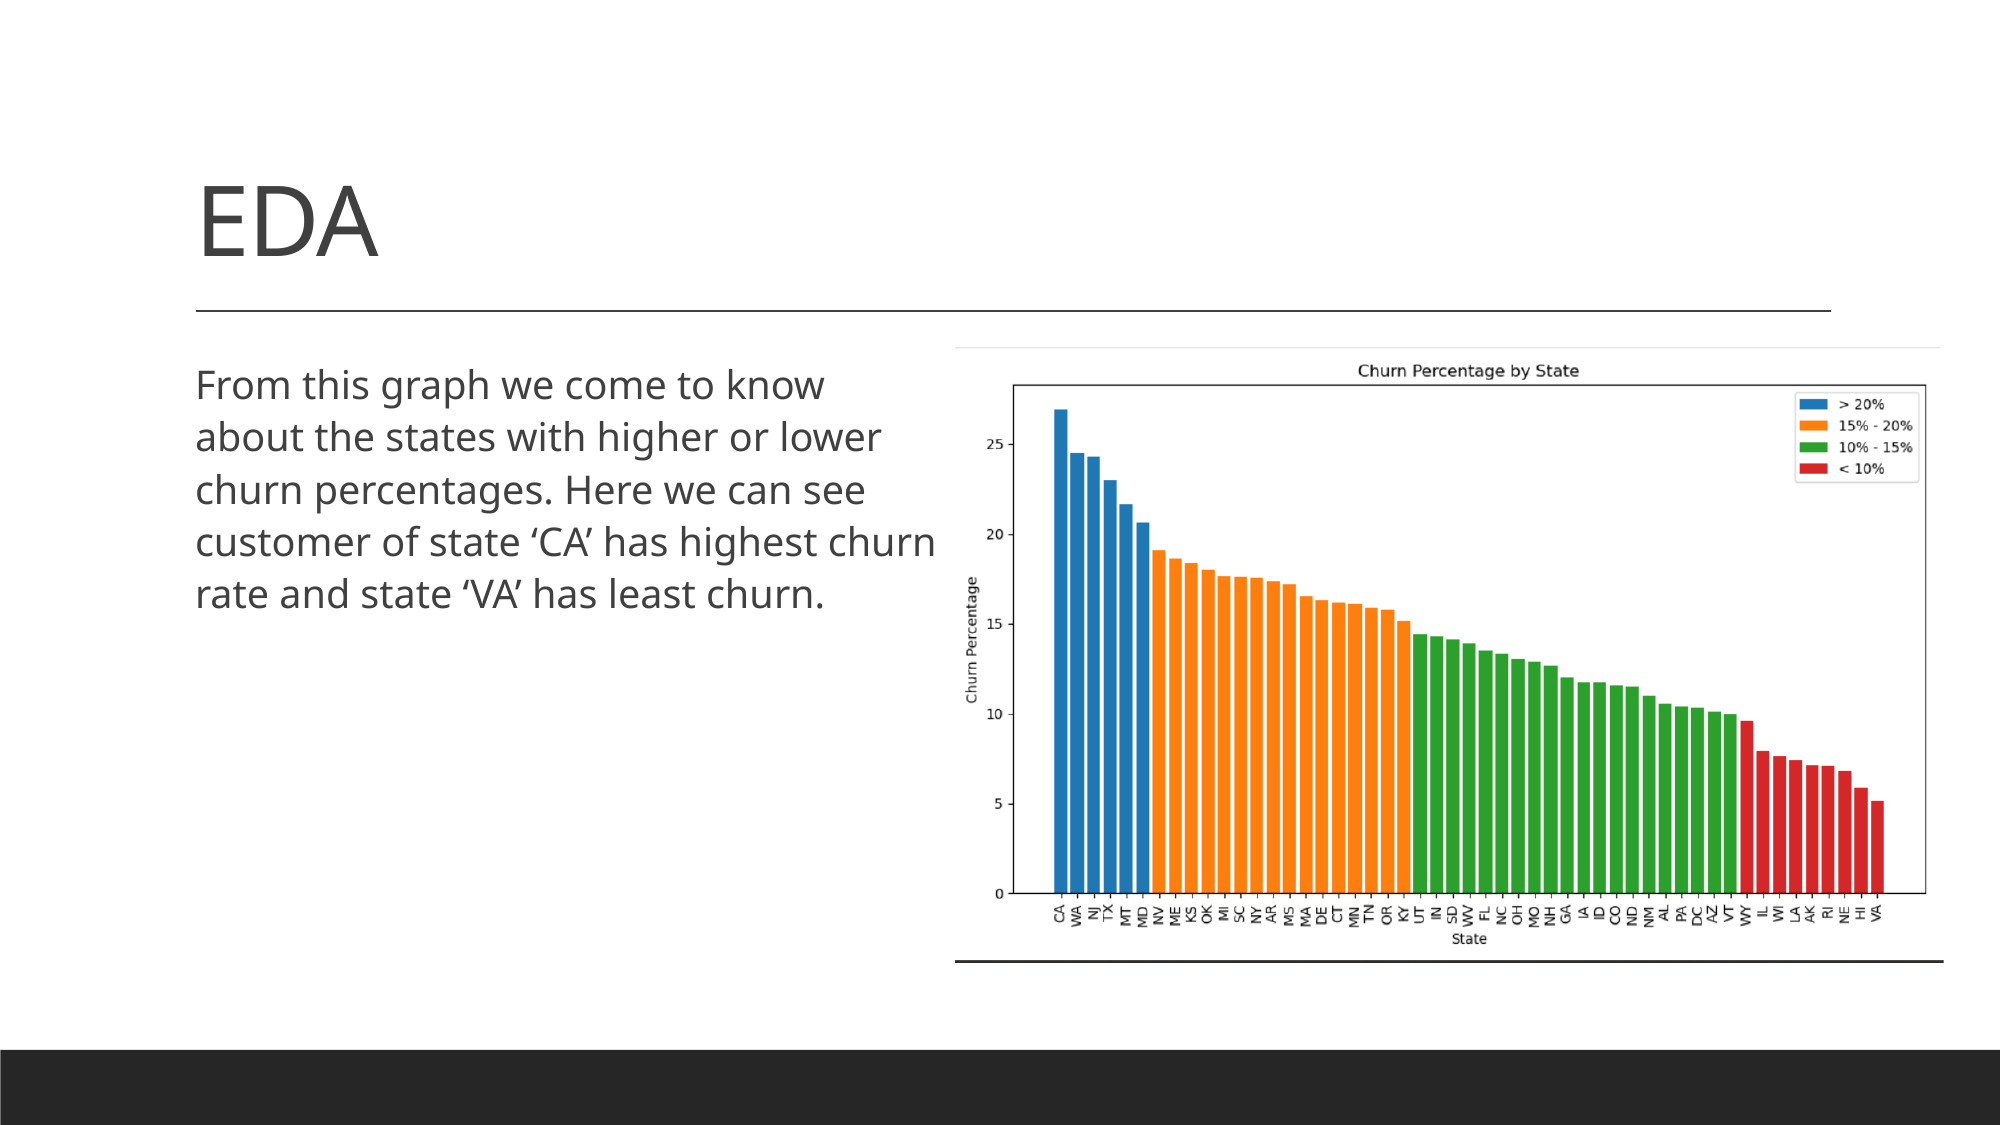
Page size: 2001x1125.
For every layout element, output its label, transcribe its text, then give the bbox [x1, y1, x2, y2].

picture [954, 347, 1945, 964]
title EDA [180, 47, 1830, 285]
list From this graph we come to know about the states with higher or lower churn percentages. Here we can see customer of state ‘CA’ has highest churn rate and state ‘VA’ has least churn. [180, 347, 942, 963]
